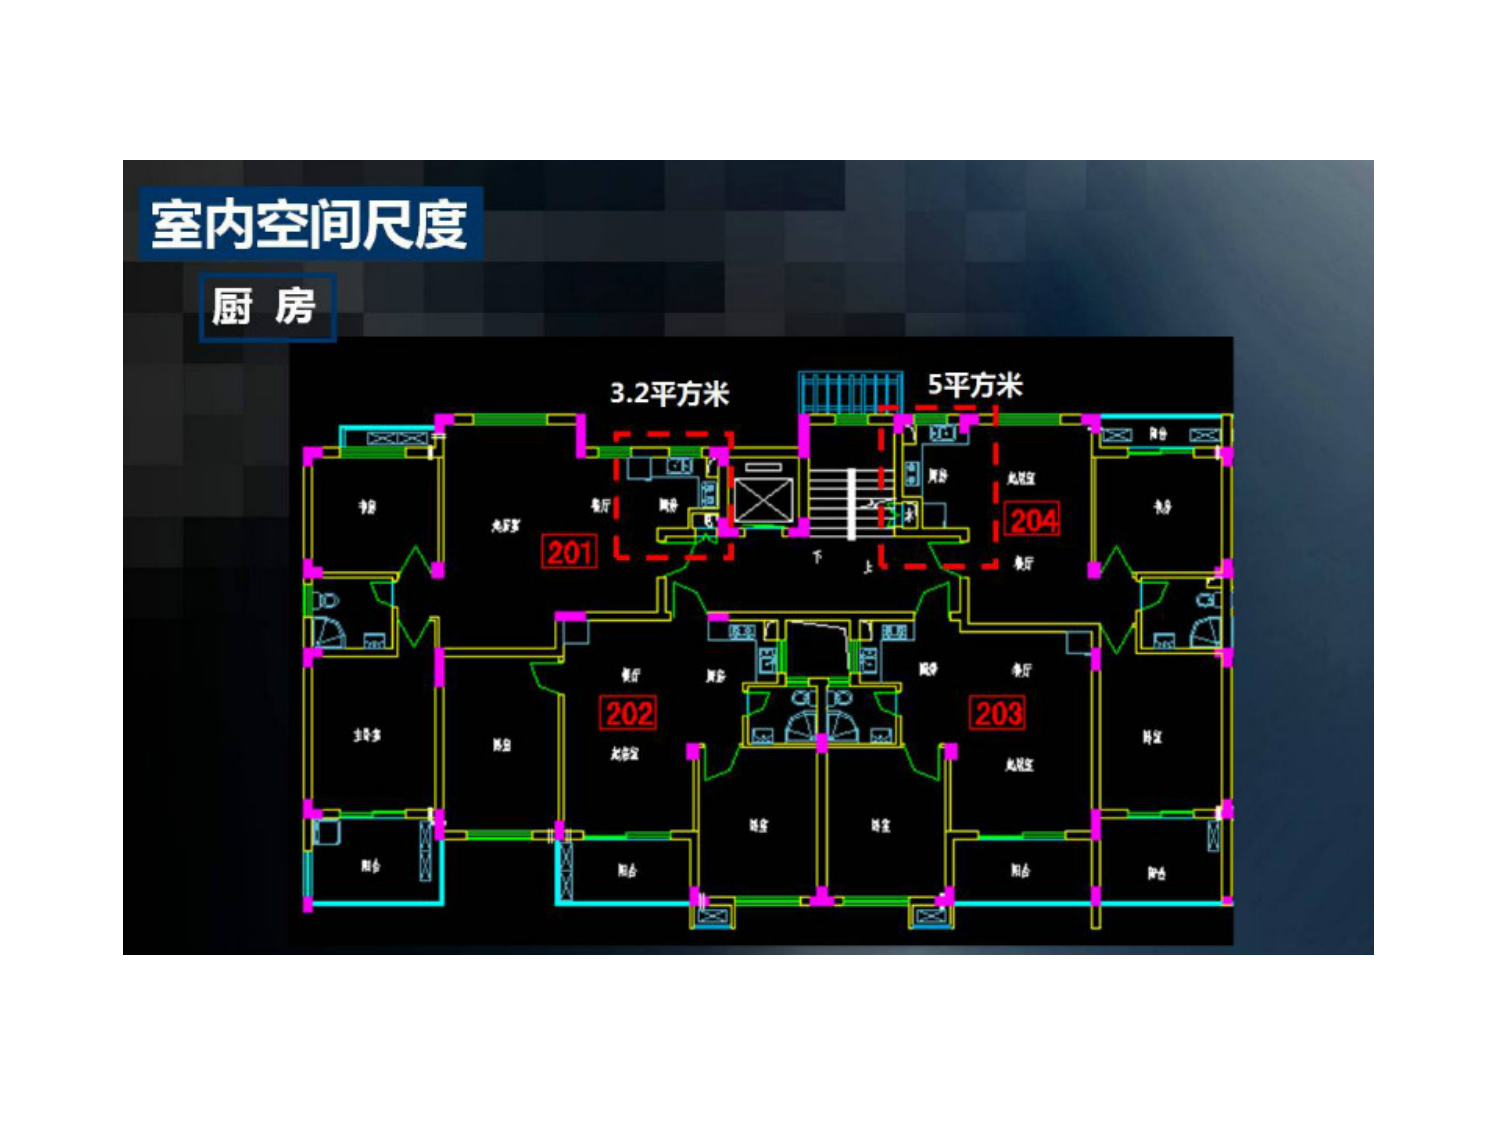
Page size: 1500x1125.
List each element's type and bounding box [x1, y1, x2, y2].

picture [123, 160, 1375, 955]
